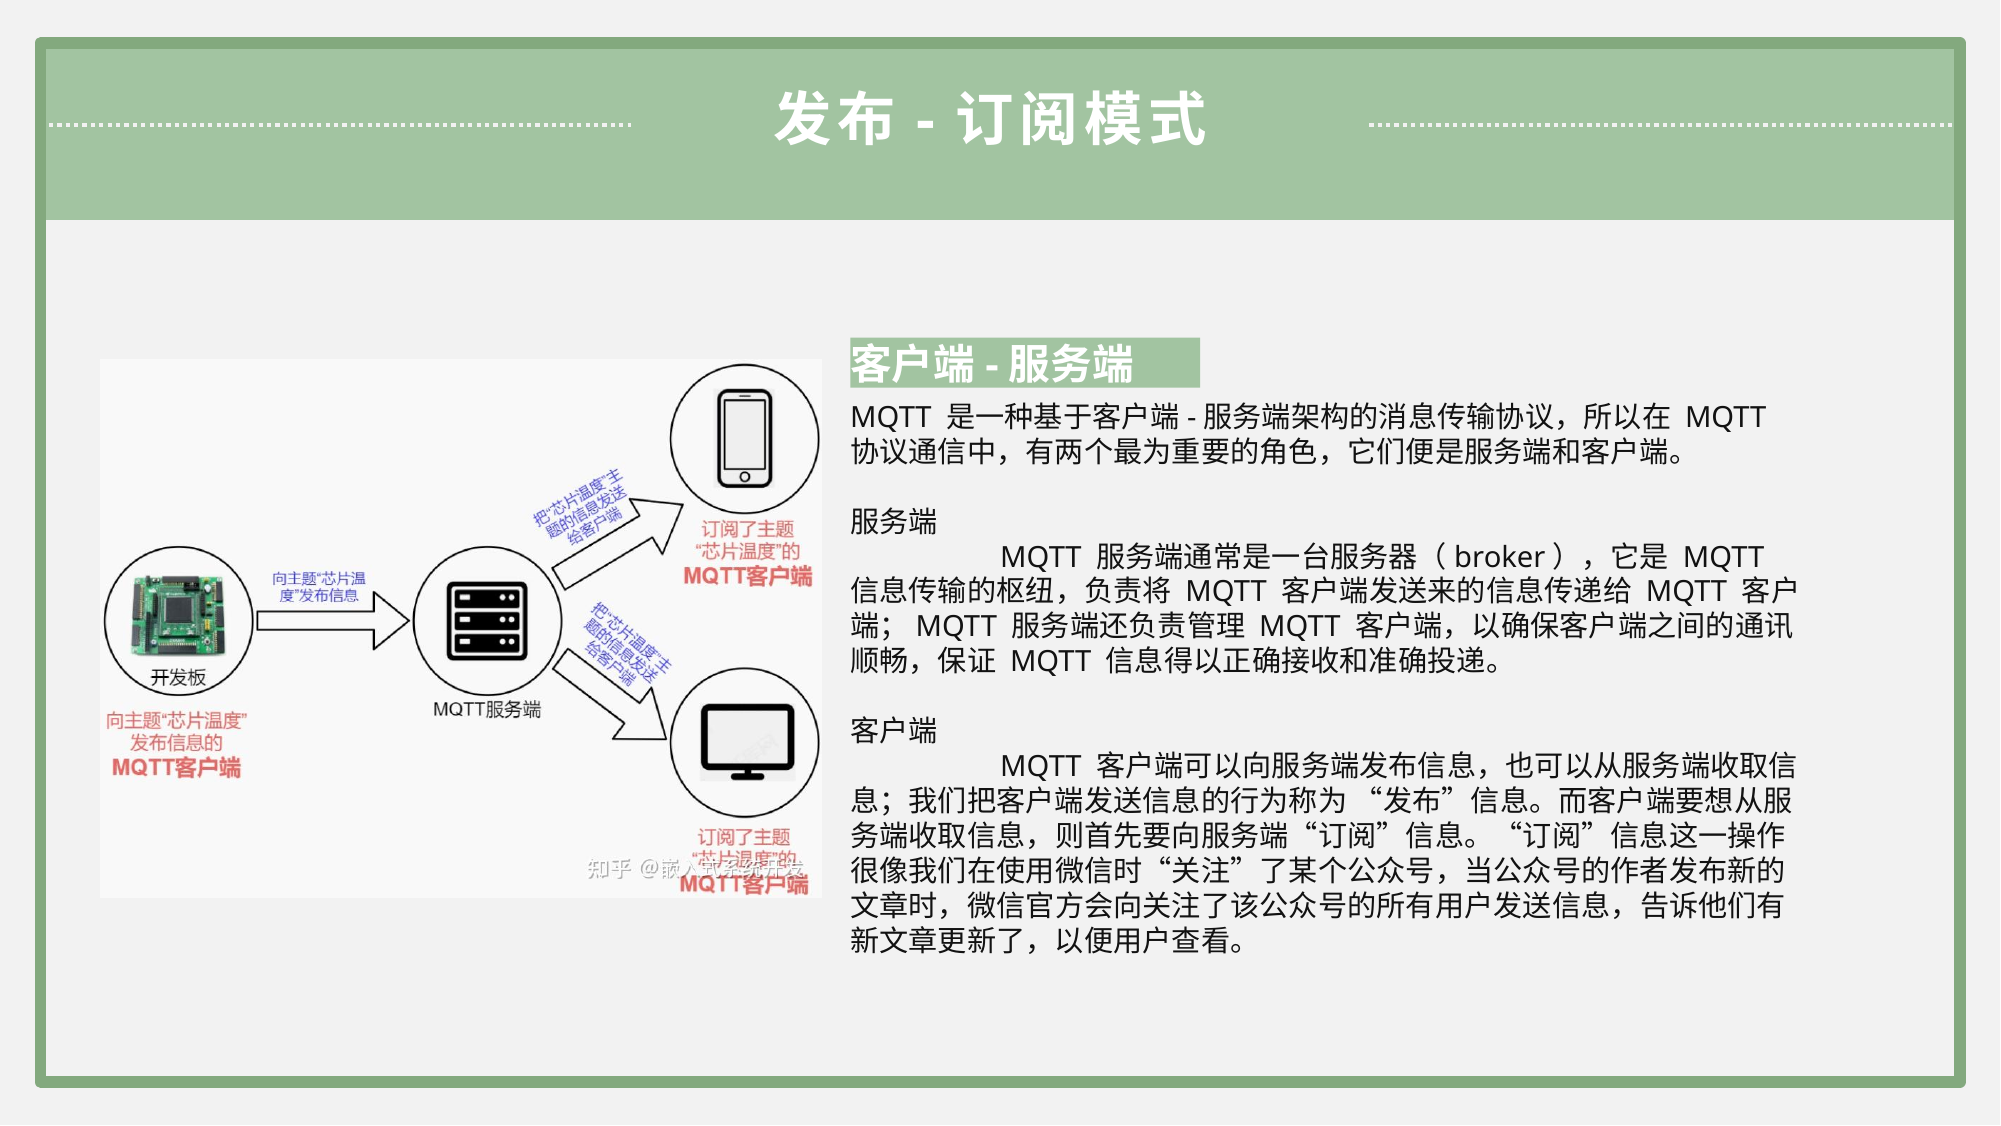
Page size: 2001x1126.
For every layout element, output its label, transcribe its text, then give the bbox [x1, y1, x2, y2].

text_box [849, 337, 1808, 1018]
picture [99, 359, 822, 898]
text_box 发布-订阅模式 [725, 75, 1256, 160]
